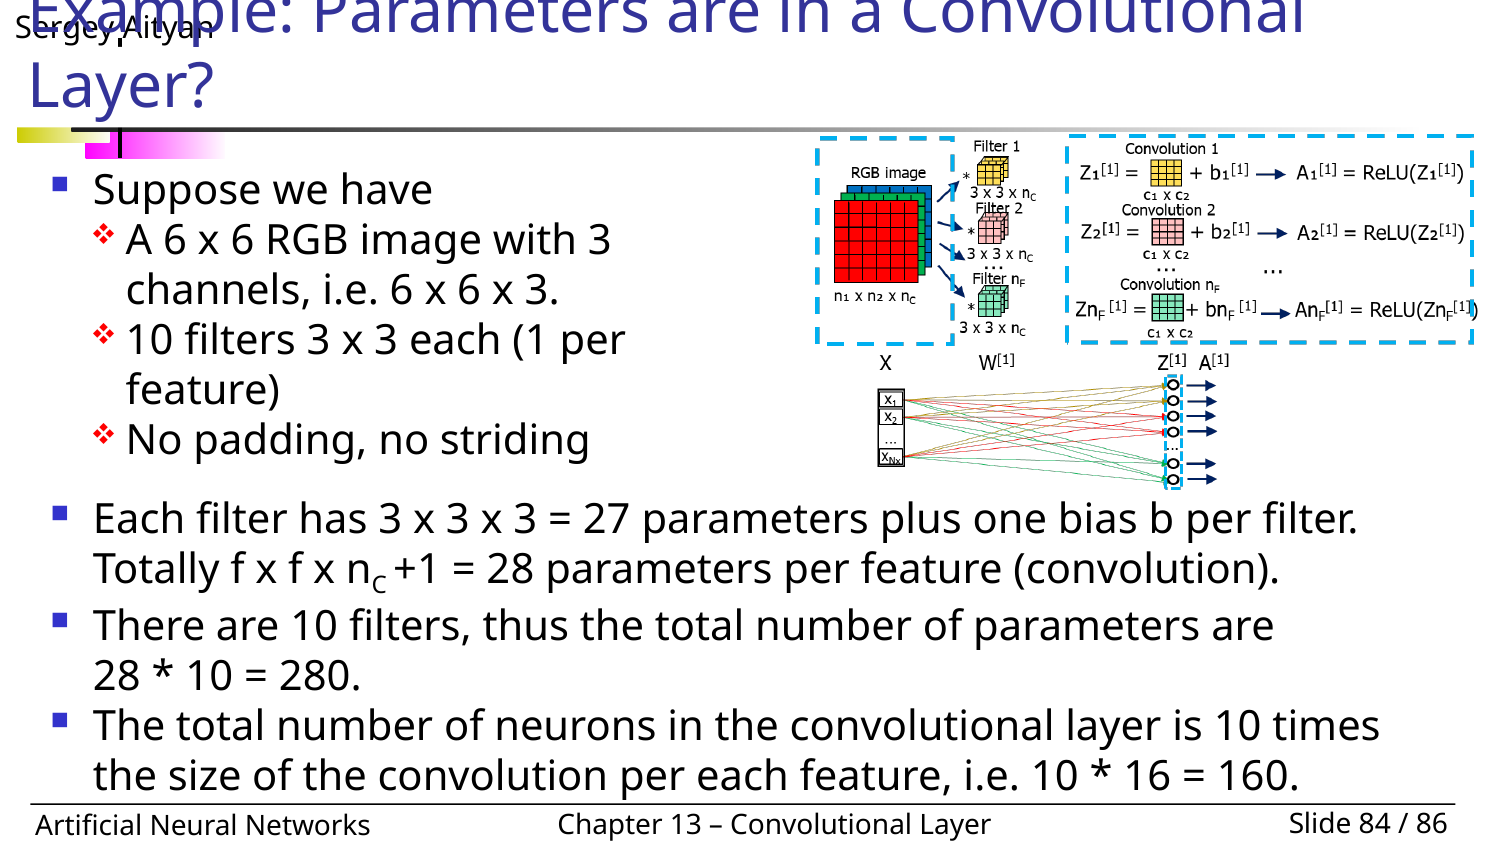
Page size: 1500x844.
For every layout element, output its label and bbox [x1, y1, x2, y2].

title [12, 46, 1488, 128]
picture [815, 130, 1491, 491]
list [35, 484, 1438, 747]
list [35, 155, 799, 456]
